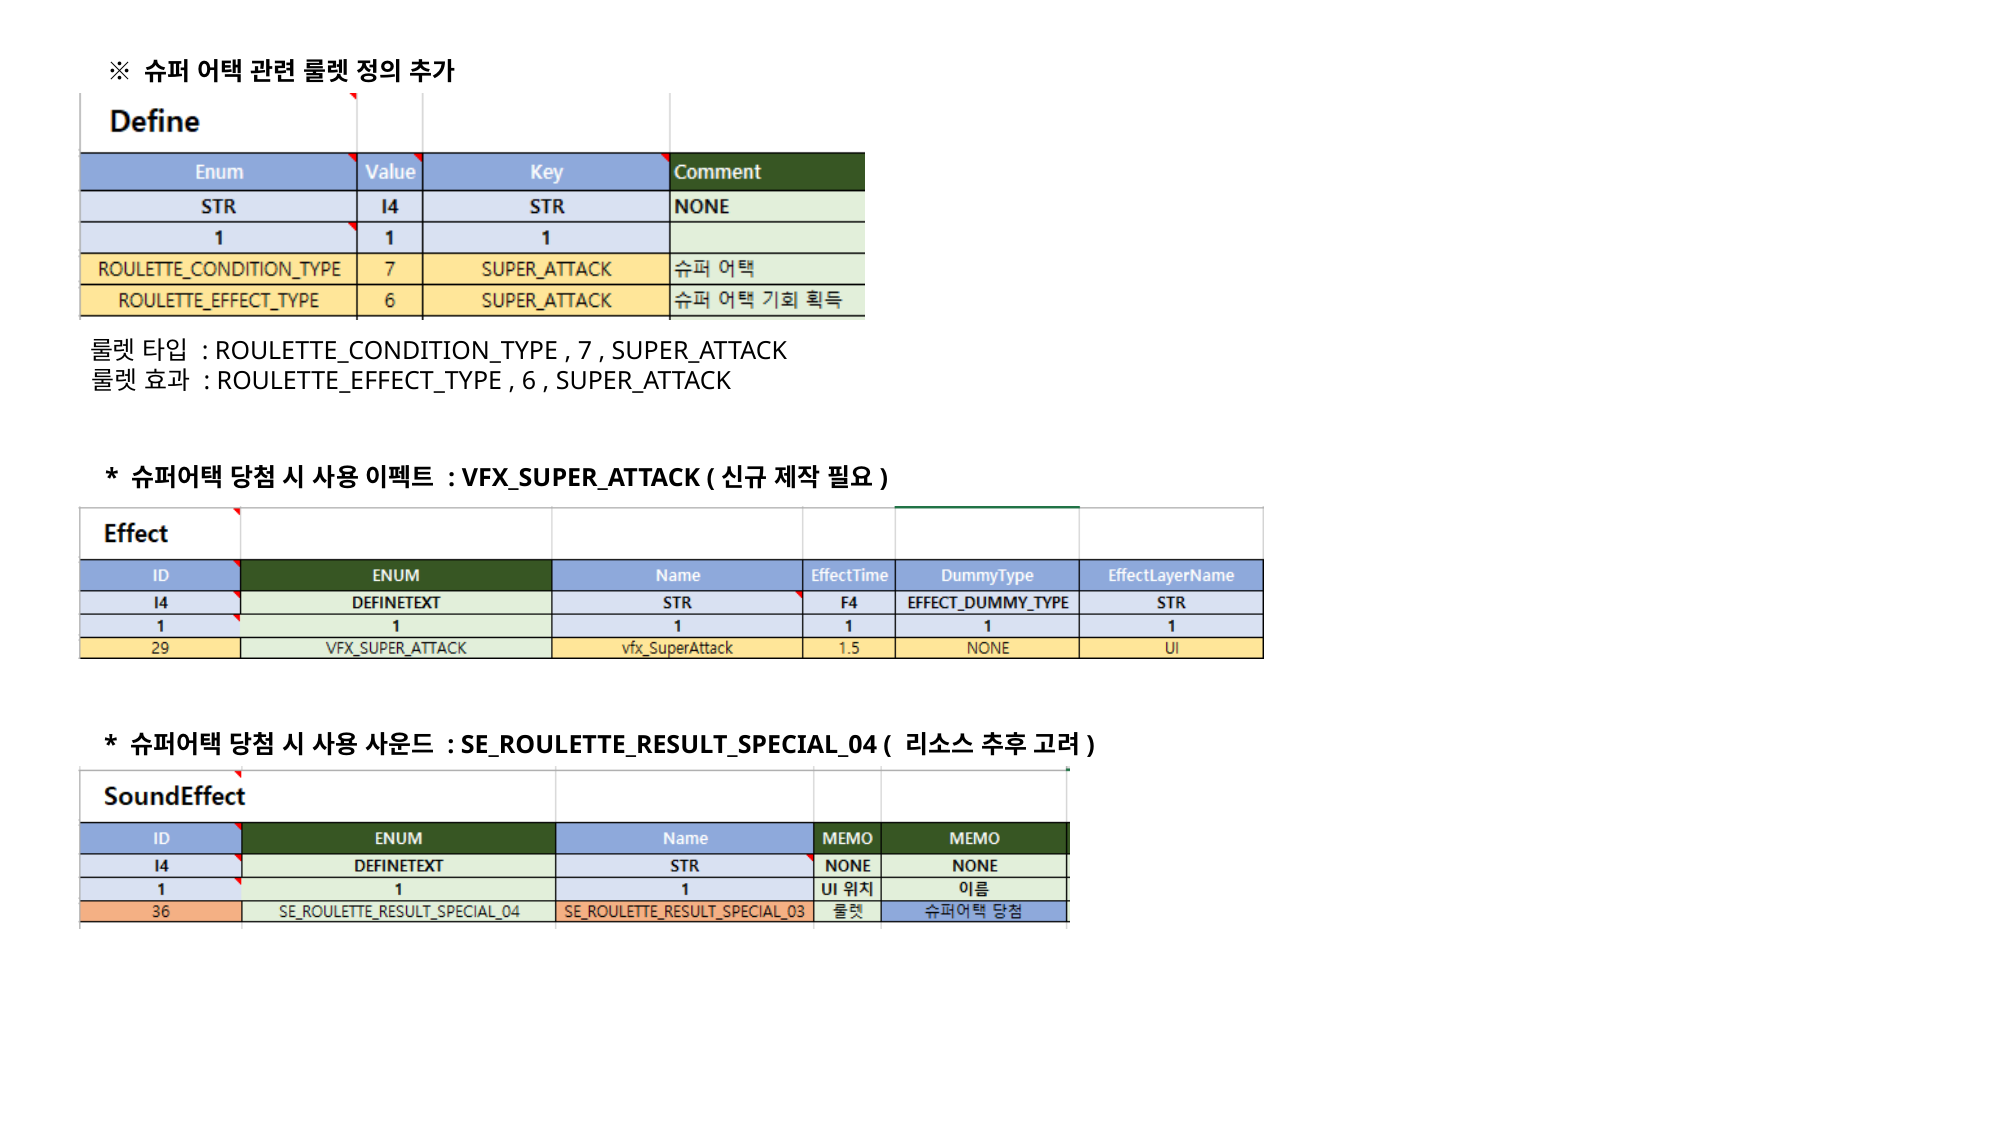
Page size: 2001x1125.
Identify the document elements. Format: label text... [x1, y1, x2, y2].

text_box ※ 슈퍼 어택 관련 룰렛 정의 추가 [81, 47, 471, 93]
picture [78, 766, 1070, 929]
text_box 룰렛 타입 : ROULETTE_CONDITION_TYPE , 7 , SUPER_ATTACK 룰렛 효과 : ROULETTE_EFFECT_TYPE , 6 , SUPER_ATTACK [63, 327, 803, 402]
text_box * 슈퍼어택 당첨 시 사용 이펙트 : VFX_SUPER_ATTACK (신규 제작 필요) [83, 453, 904, 499]
text_box * 슈퍼어택 당첨 시 사용 사운드 : SE_ROULETTE_RESULT_SPECIAL_04 ( 리소스 추후 고려) [82, 721, 1110, 766]
picture [78, 93, 865, 320]
picture [78, 506, 1264, 659]
